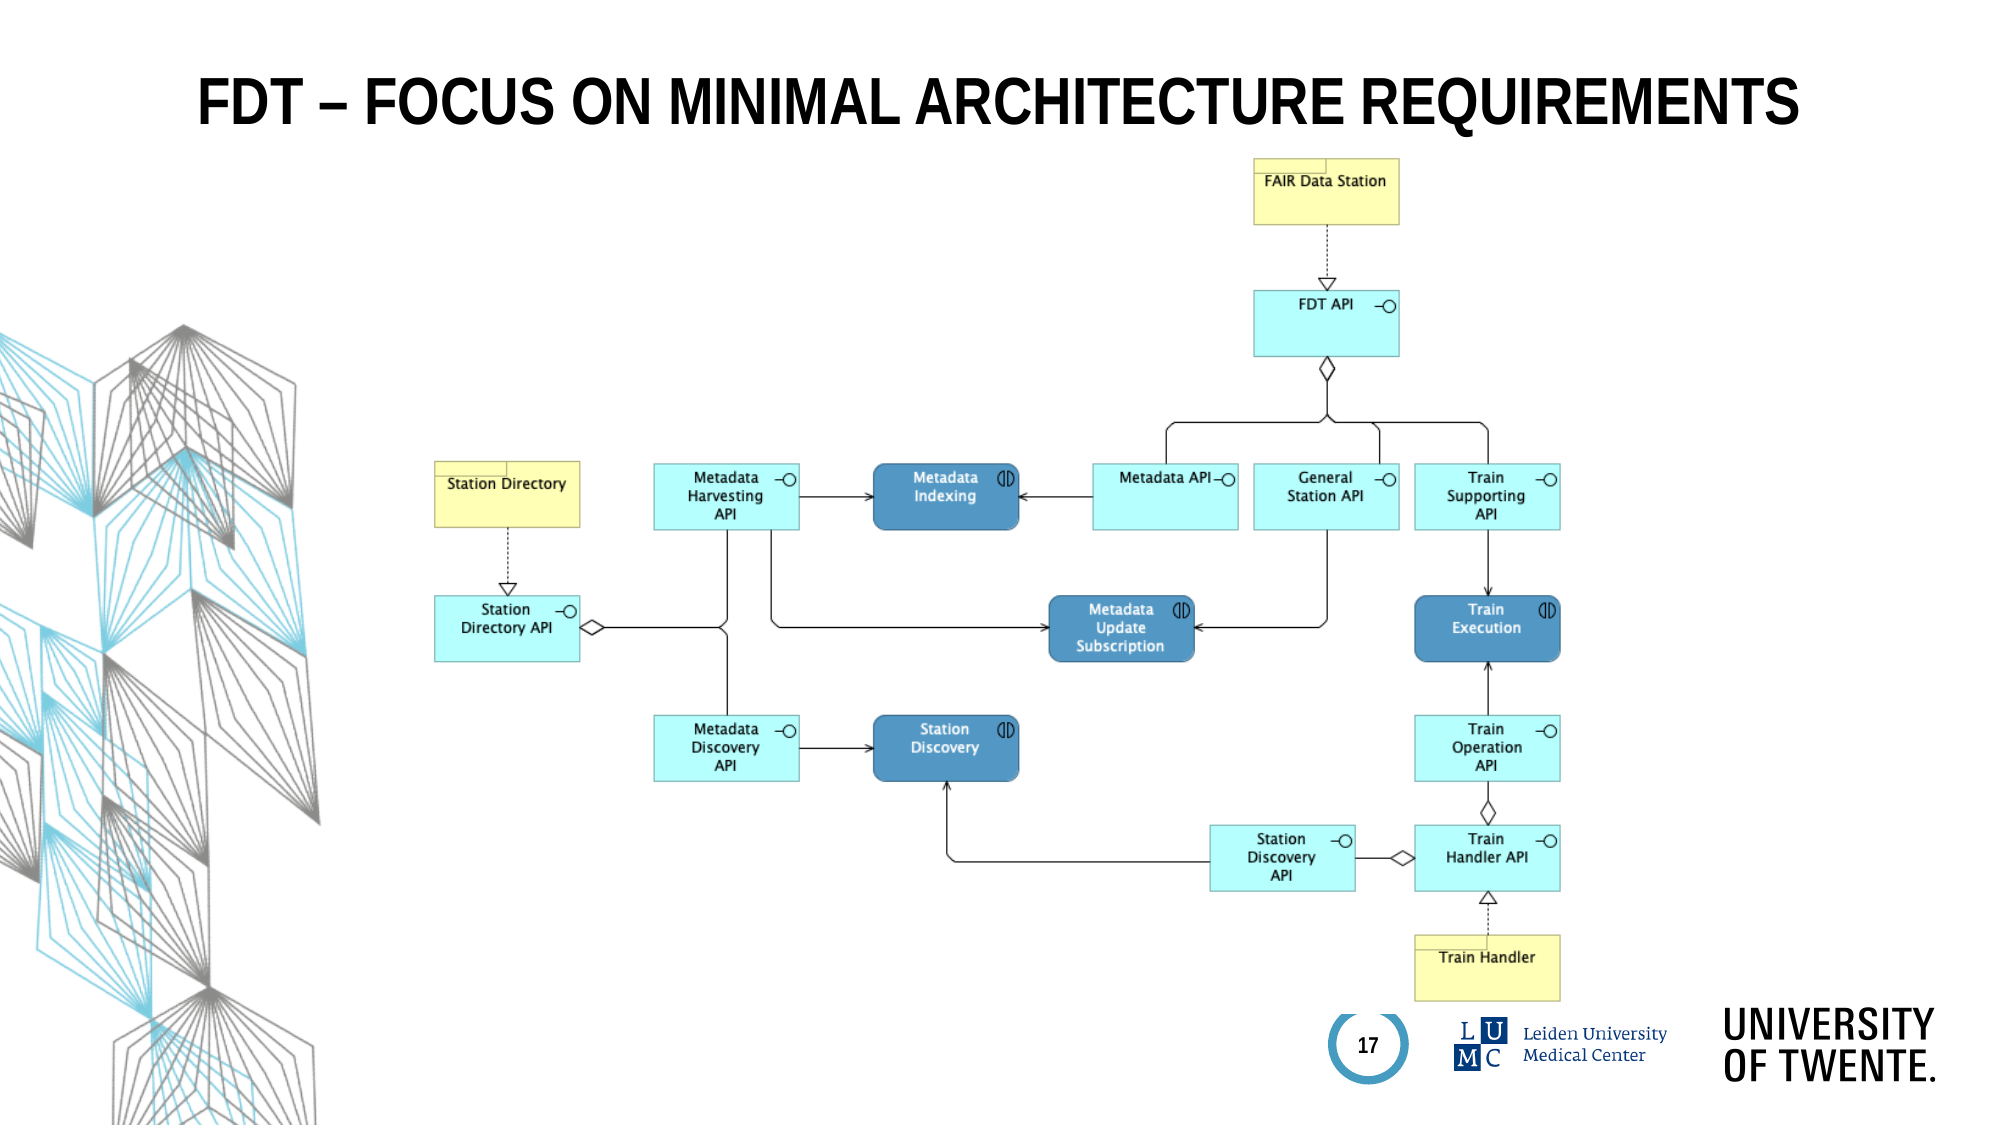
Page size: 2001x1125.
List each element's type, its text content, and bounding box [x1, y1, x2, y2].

picture [1454, 1017, 1667, 1071]
picture [422, 146, 1573, 1014]
title FDT – focus on minimal architecture requirements [137, 59, 1863, 278]
slide_number 17 [1328, 1014, 1409, 1085]
picture [1693, 976, 1966, 1113]
